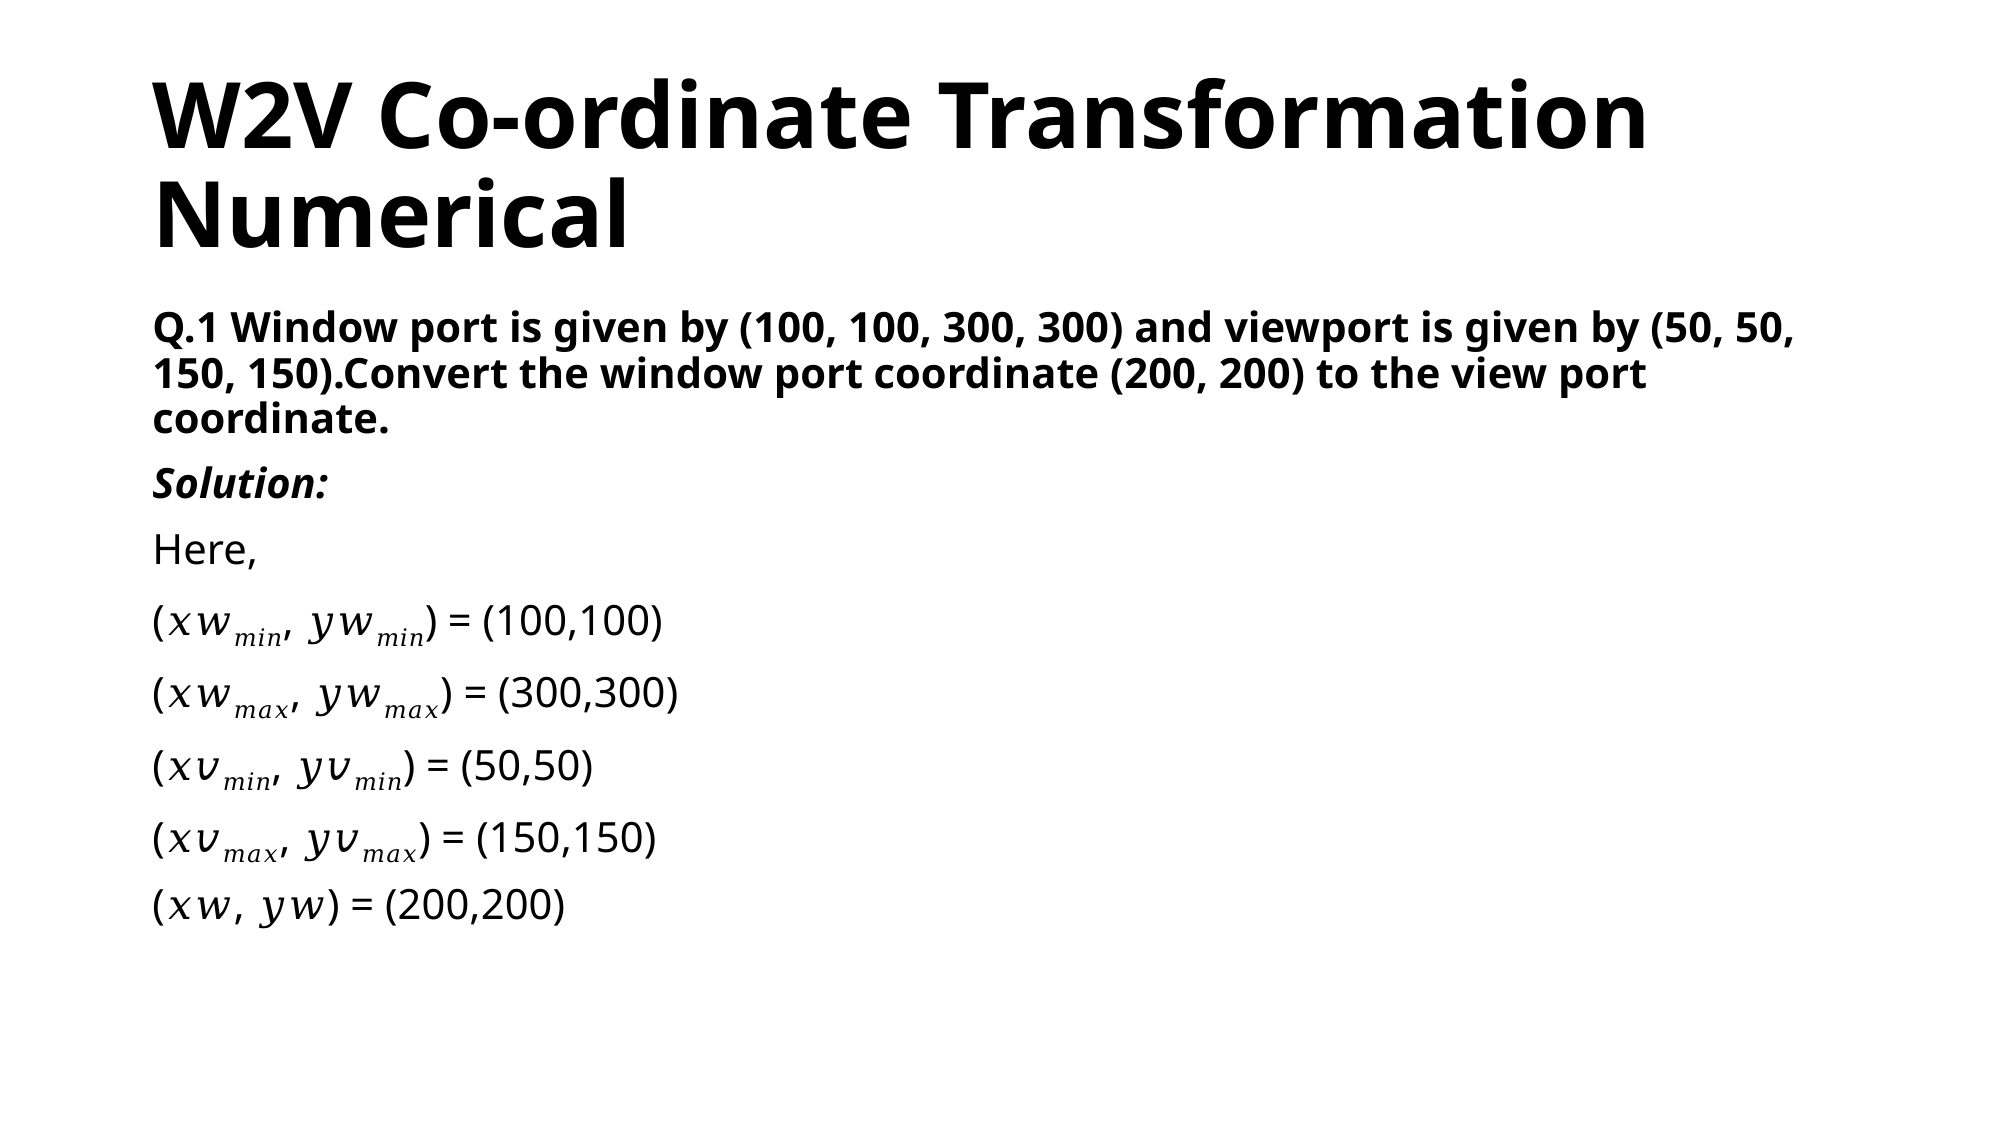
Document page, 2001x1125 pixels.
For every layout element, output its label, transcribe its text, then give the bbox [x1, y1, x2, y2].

list Q.1 Window port is given by (100, 100, 300, 300) and viewport is given by (50, 50, 150, 150).Convert the window port coordinate (200, 200) to the view port coordinate. Solution: Here, (𝑥𝑤𝑚𝑖𝑛, 𝑦𝑤𝑚𝑖𝑛) = (100,100) (𝑥𝑤𝑚𝑎𝑥, 𝑦𝑤𝑚𝑎𝑥) = (300,300) (𝑥𝑣𝑚𝑖𝑛, 𝑦𝑣𝑚𝑖𝑛) = (50,50) (𝑥𝑣𝑚𝑎𝑥, 𝑦𝑣𝑚𝑎𝑥) = (150,150) (𝑥𝑤, 𝑦𝑤) = (200,200) [137, 299, 1863, 1014]
title W2V Co-ordinate Transformation Numerical [137, 59, 1863, 278]
